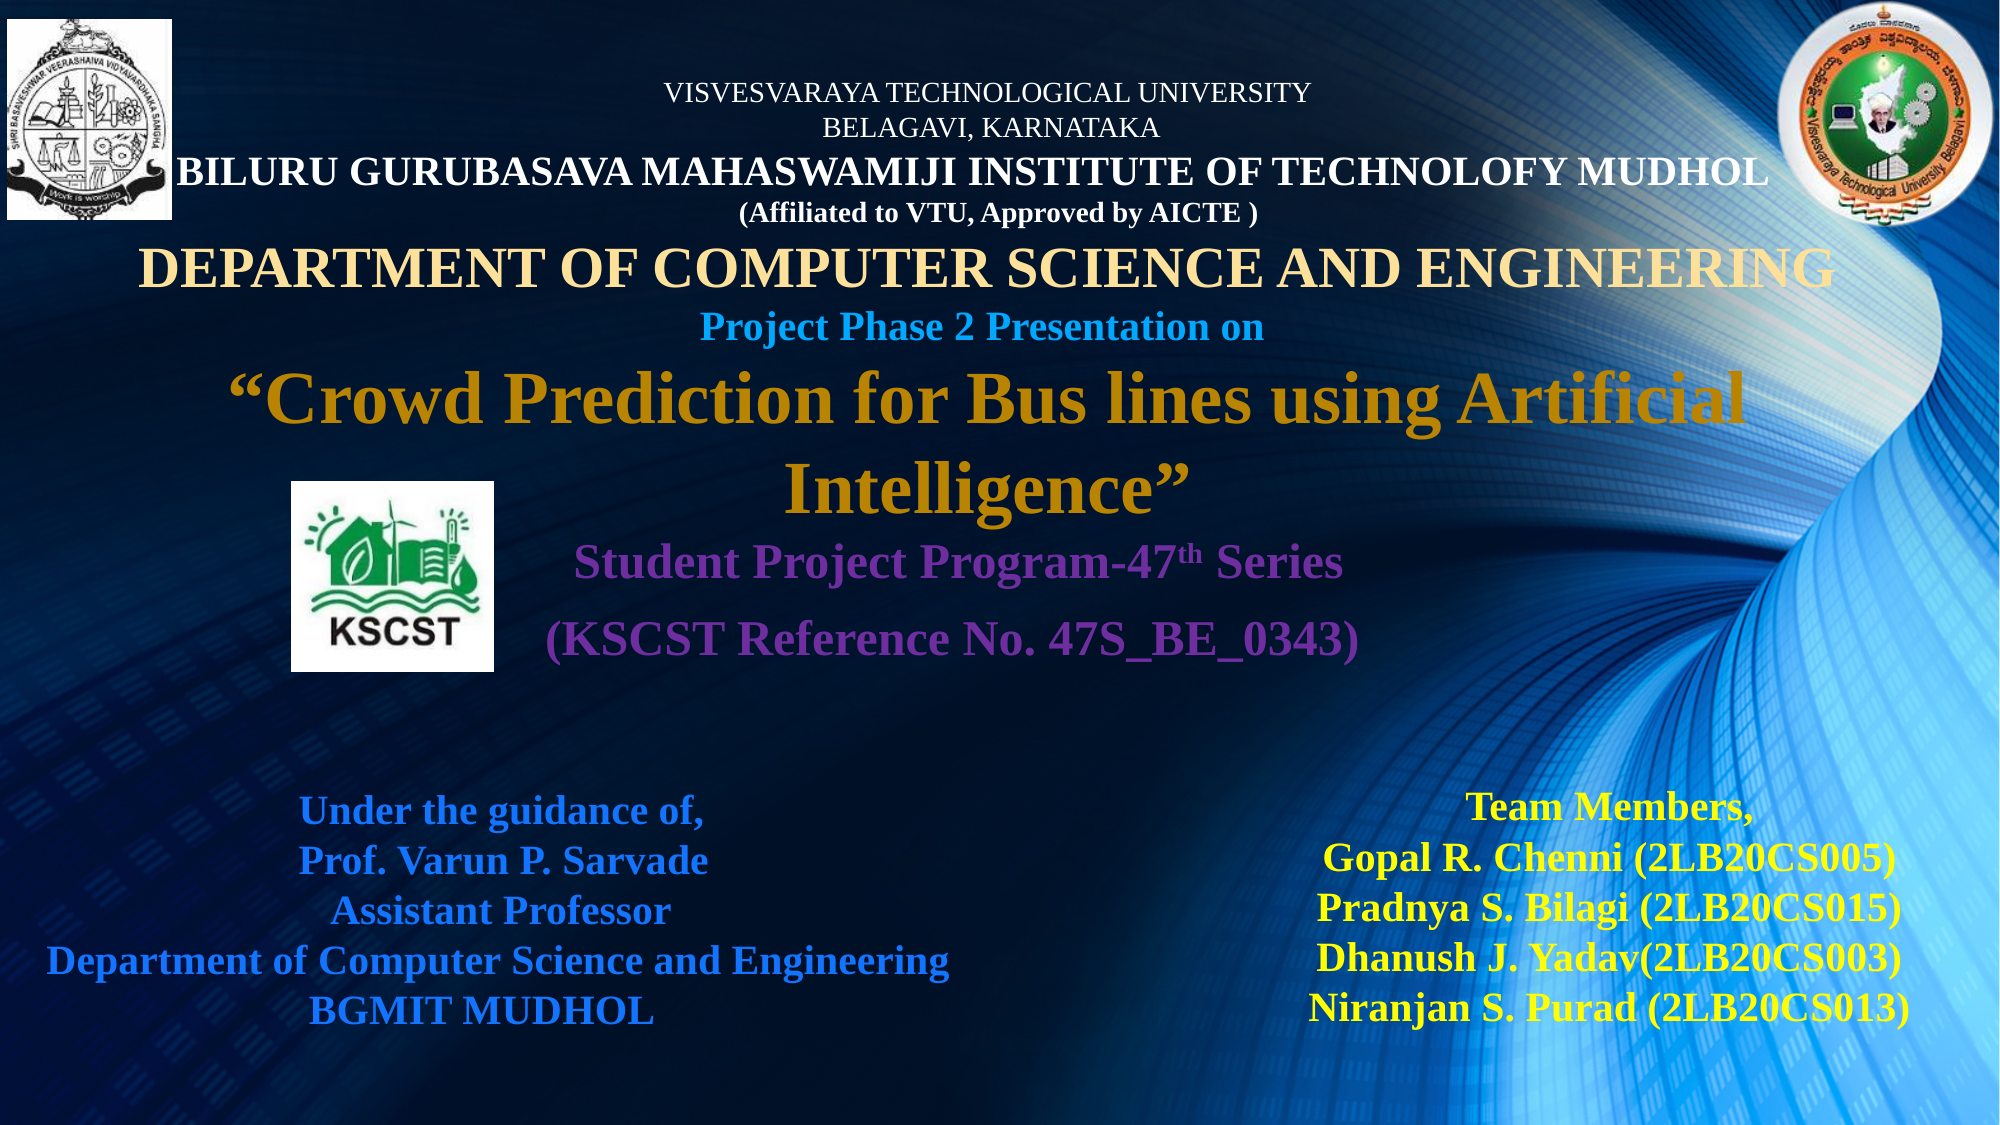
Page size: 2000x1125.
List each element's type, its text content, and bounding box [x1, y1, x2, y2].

text_box VISVESVARAYA TECHNOLOGICAL UNIVERSITY BELAGAVI, KARNATAKA BILURU GURUBASAVA MAHASWAMIJI INSTITUTE OF TECHNOLOFY MUDHOL (Affiliated to VTU, Approved by AICTE ) DEPARTMENT OF COMPUTER SCIENCE AND ENGINEERING Project Phase 2 Presentation on “Crowd Prediction for Bus lines using Artificial Intelligence” Student Project Program-47th Series (KSCST Reference No. 47S_BE_0343) [31, 66, 1945, 825]
text_box Team Members, Gopal R. Chenni (2LB20CS005) Pradnya S. Bilagi (2LB20CS015) Dhanush J. Yadav(2LB20CS003) Niranjan S. Purad (2LB20CS013) [1272, 771, 1947, 1037]
picture [0, 0, 2000, 1125]
picture [290, 481, 494, 672]
text_box Under the guidance of, Prof. Varun P. Sarvade Assistant Professor Department of Computer Science and Engineering BGMIT MUDHOL [0, 775, 1040, 1085]
